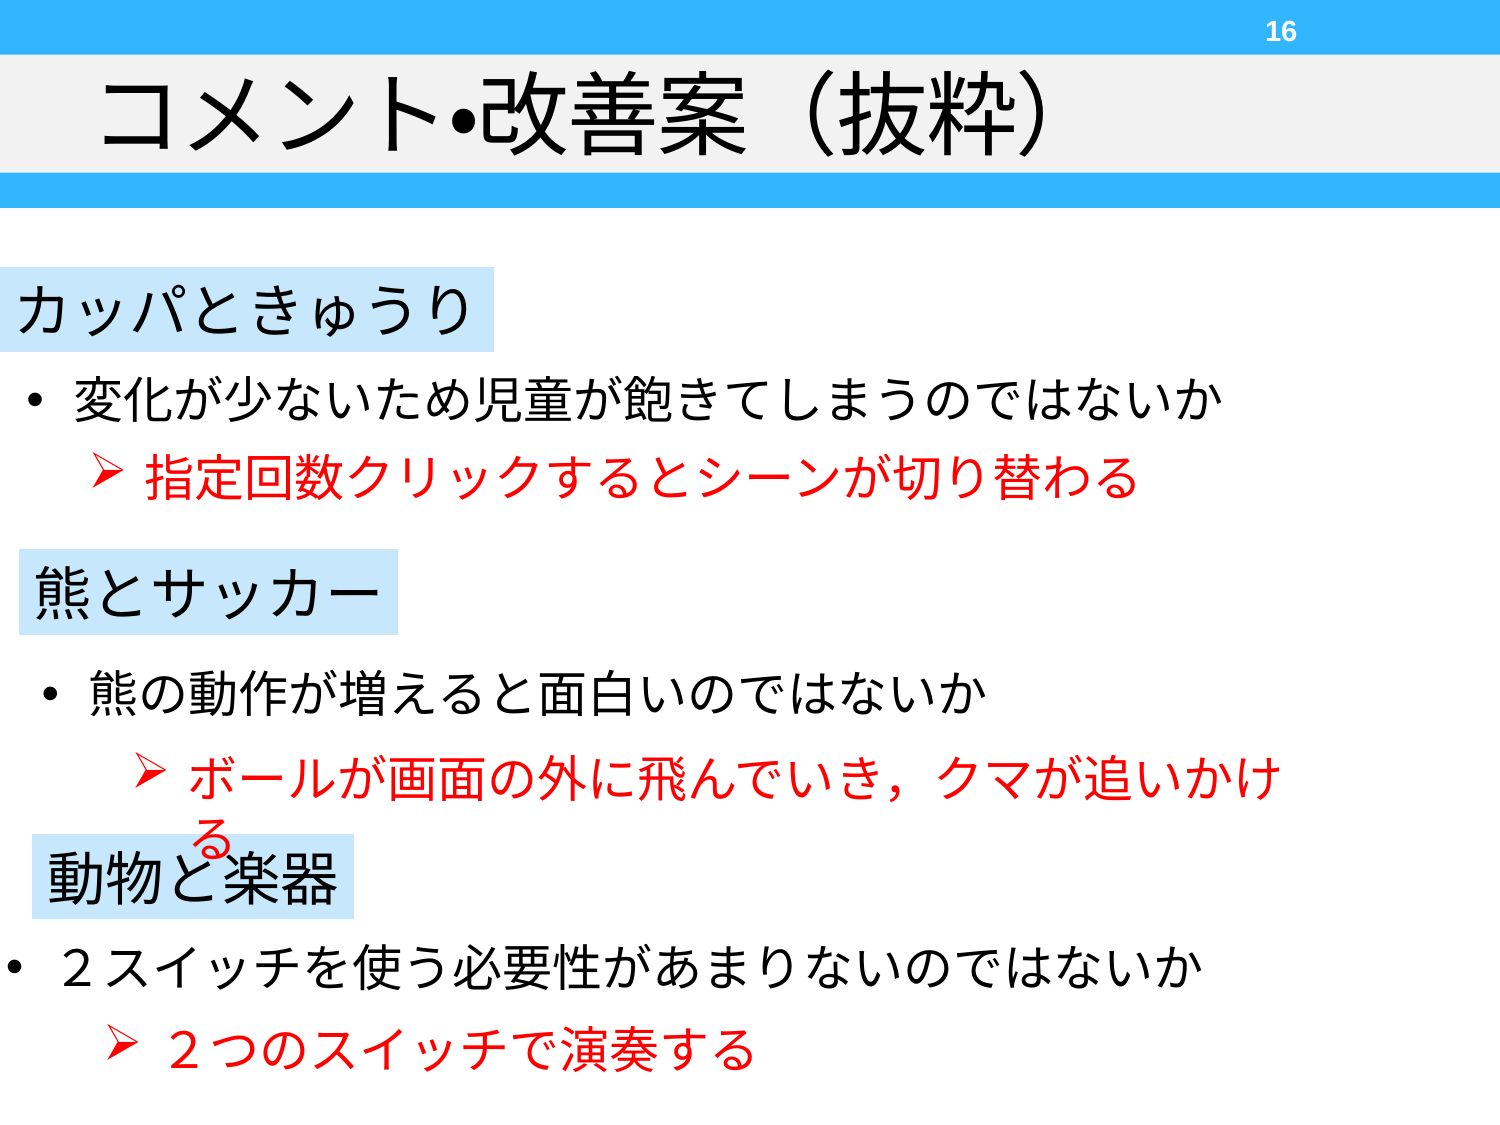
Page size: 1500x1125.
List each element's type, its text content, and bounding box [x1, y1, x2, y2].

text_box 熊とサッカー [19, 549, 398, 635]
text_box 変化が少ないため児童が飽きてしまうのではないか [11, 361, 1238, 437]
text_box ２スイッチを使う必要性があまりないのではないか [0, 928, 1218, 1004]
text_box カッパときゅうり [0, 267, 494, 352]
title コメント・改善案（抜粋） [75, 30, 1425, 194]
text_box 指定回数クリックするとシーンが切り替わる [0, 439, 1157, 515]
text_box ボールが画面の外に飛んでいき，クマが追いかける [41, 739, 1329, 875]
slide_number 16 [1250, 3, 1425, 57]
text_box 熊の動作が増えると面白いのではないか [26, 655, 1002, 731]
text_box ２つのスイッチで演奏する [13, 1011, 775, 1087]
text_box 動物と楽器 [32, 834, 354, 919]
